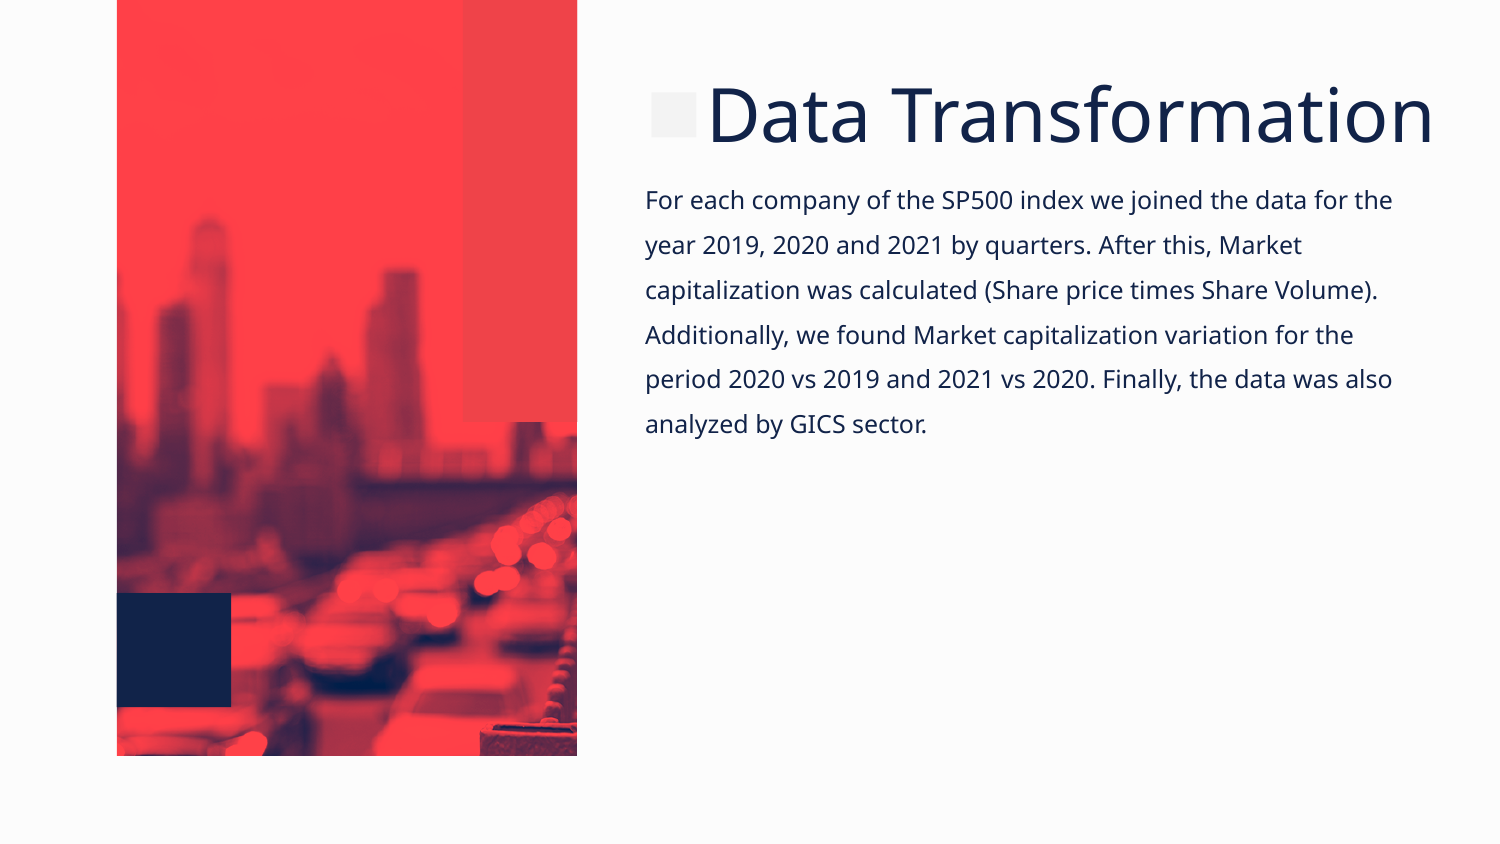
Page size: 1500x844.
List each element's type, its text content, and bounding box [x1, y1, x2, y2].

title Data Transformation [602, 22, 1500, 173]
picture [116, 0, 578, 756]
subtitle For each company of the SP500 index we joined the data for the year 2019, 2020 and 2021 by quarters. After this, Market capitalization was calculated (Share price times Share Volume). Additionally, we found Market capitalization variation for the period 2020 vs 2019 and 2021 vs 2020. Finally, the data was also analyzed by GICS sector. [630, 182, 1430, 636]
